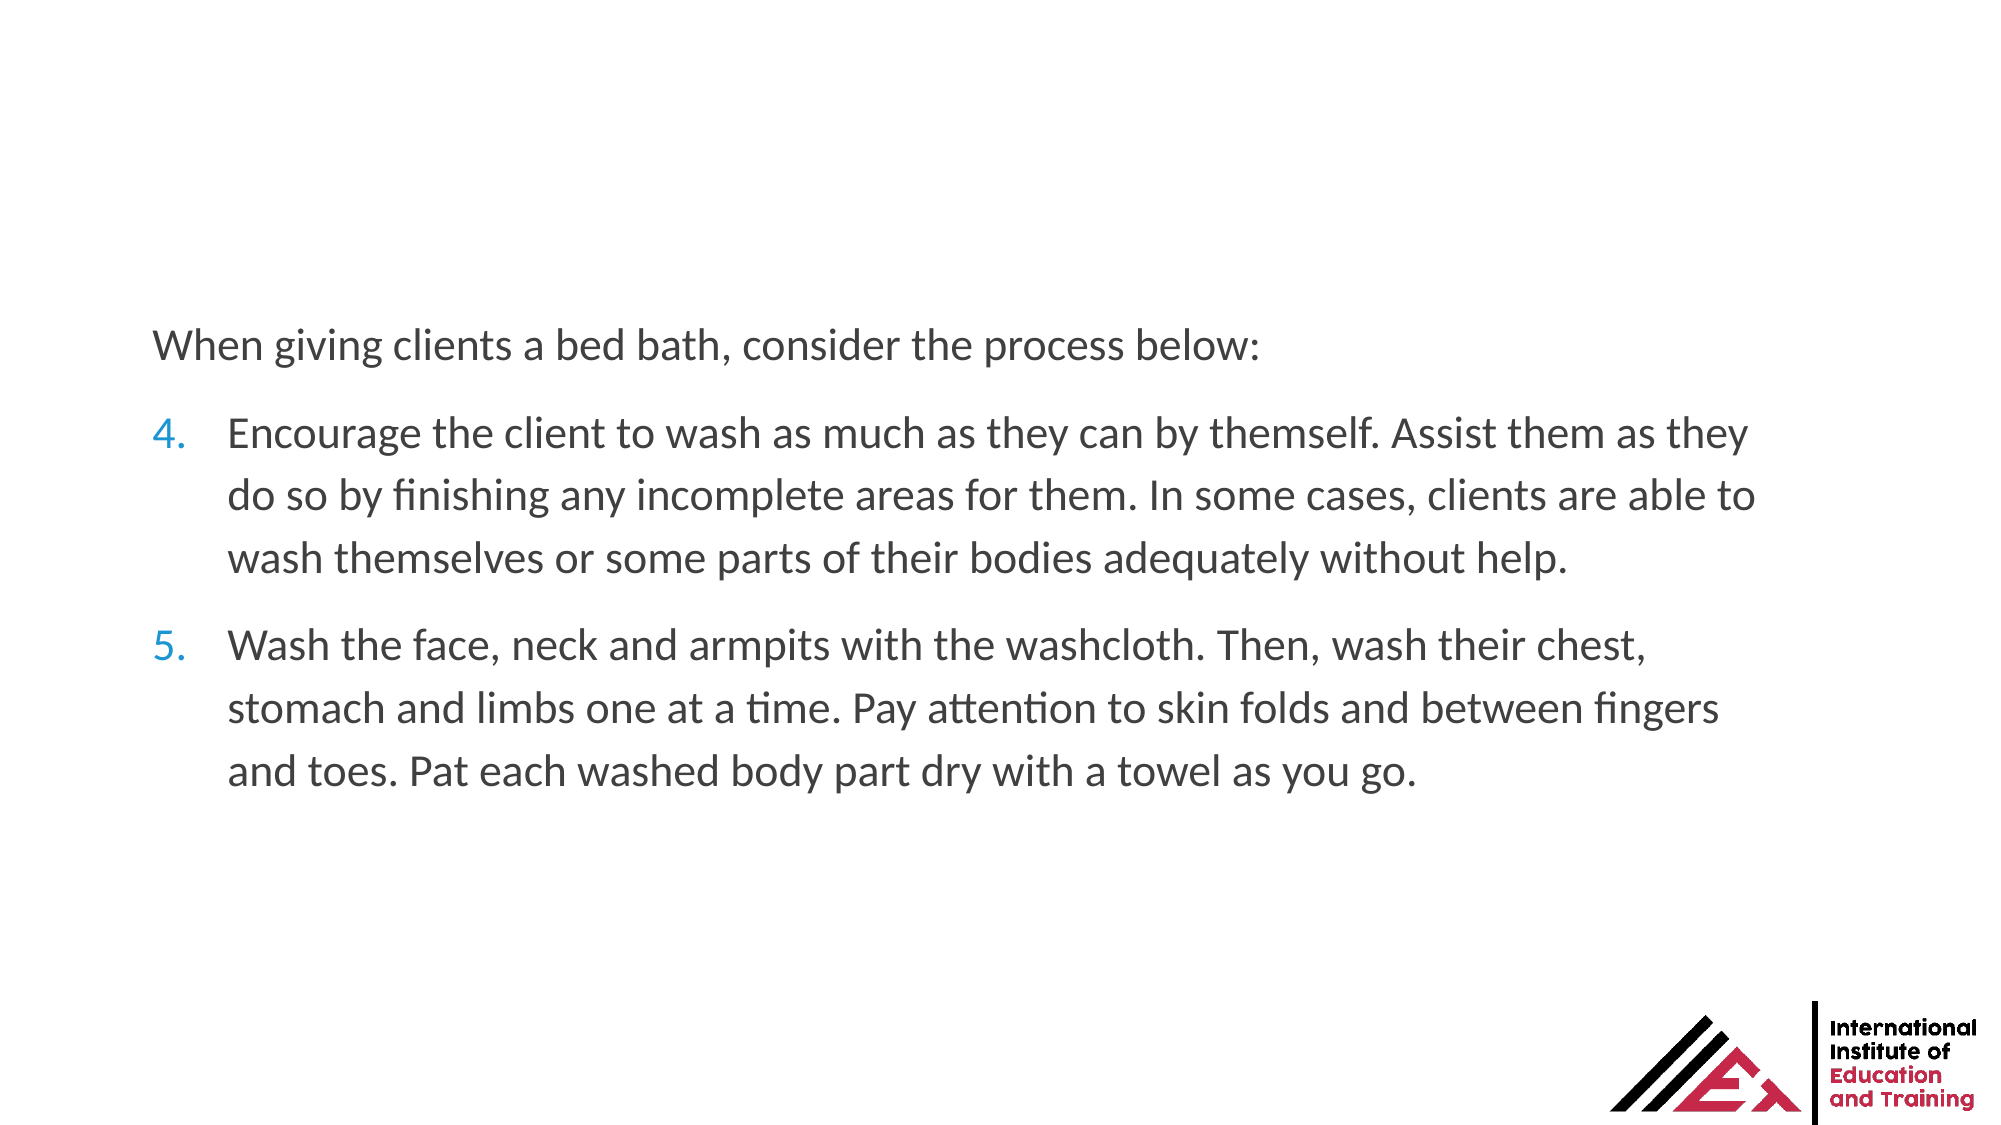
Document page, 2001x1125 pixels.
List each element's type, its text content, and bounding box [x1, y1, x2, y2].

list When giving clients a bed bath, consider the process below: Encourage the client to wash as much as they can by themself. Assist them as they do so by finishing any incomplete areas for them. In some cases, clients are able to wash themselves or some parts of their bodies adequately without help. Wash the face, neck and armpits with the washcloth. Then, wash their chest, stomach and limbs one at a time. Pay attention to skin folds and between fingers and toes. Pat each washed body part dry with a towel as you go. [137, 299, 1793, 1014]
picture [1609, 1001, 1976, 1125]
